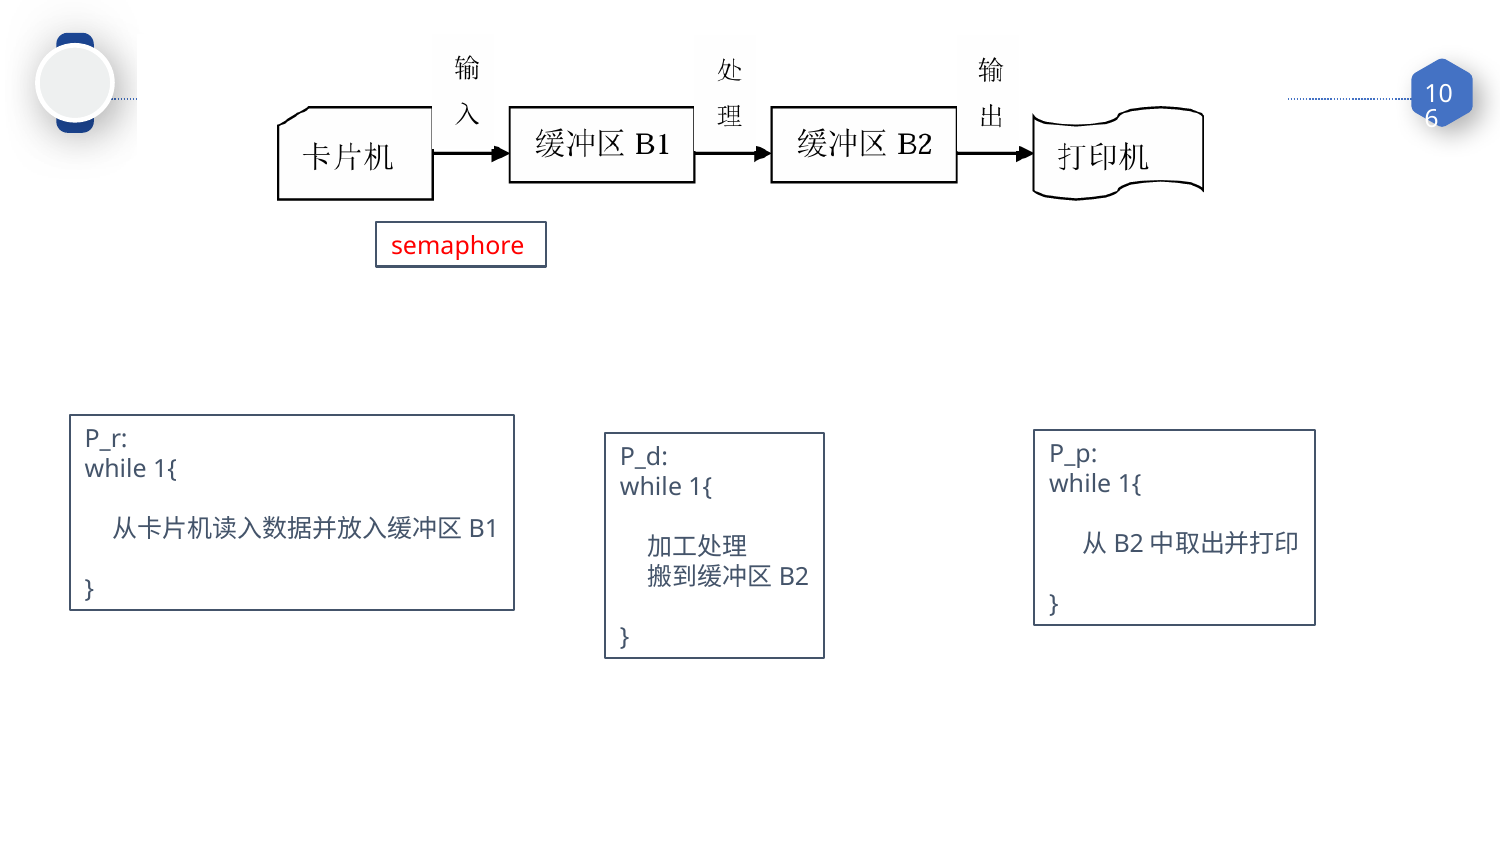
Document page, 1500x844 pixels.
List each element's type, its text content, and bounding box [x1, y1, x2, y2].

text_box semaphore [376, 237, 546, 267]
text_box P_p: while 1{ 从B2中取出并打印 } [1034, 430, 1315, 625]
text_box P_r: while 1{ 从卡片机读入数据并放入缓冲区B1 } [69, 415, 514, 610]
picture [137, 34, 1288, 237]
text_box P_d: while 1{ 加工处理 搬到缓冲区B2 } [604, 433, 824, 658]
